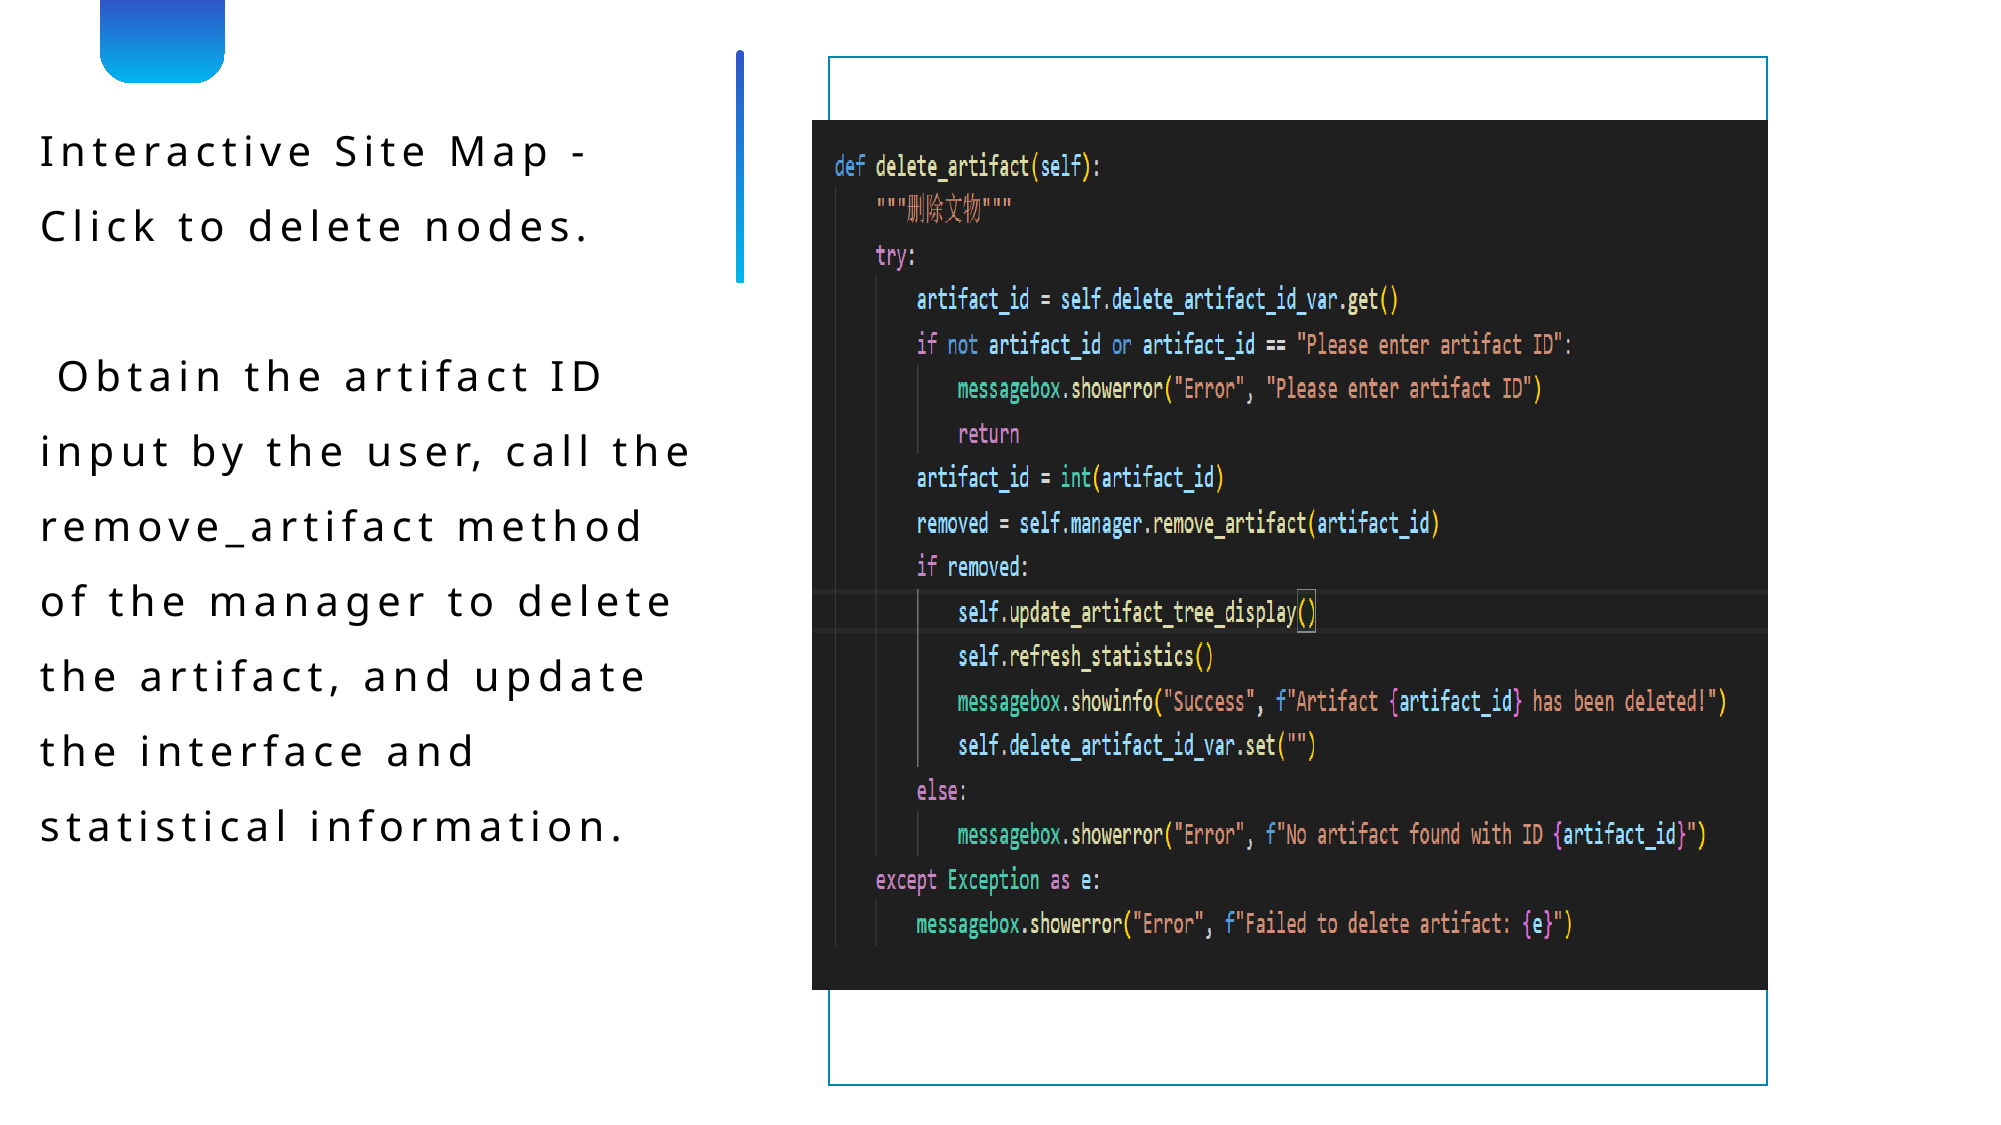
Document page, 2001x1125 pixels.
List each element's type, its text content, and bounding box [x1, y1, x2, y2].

text_box [98, 0, 227, 85]
picture [811, 120, 1768, 991]
title Interactive Site Map - Click to delete nodes. Obtain the artifact ID input by the user, call the remove_artifact method of the manager to delete the artifact, and update the interface and statistical information. [39, 99, 609, 955]
text_box [828, 1005, 1768, 1086]
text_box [609, 49, 1768, 1005]
